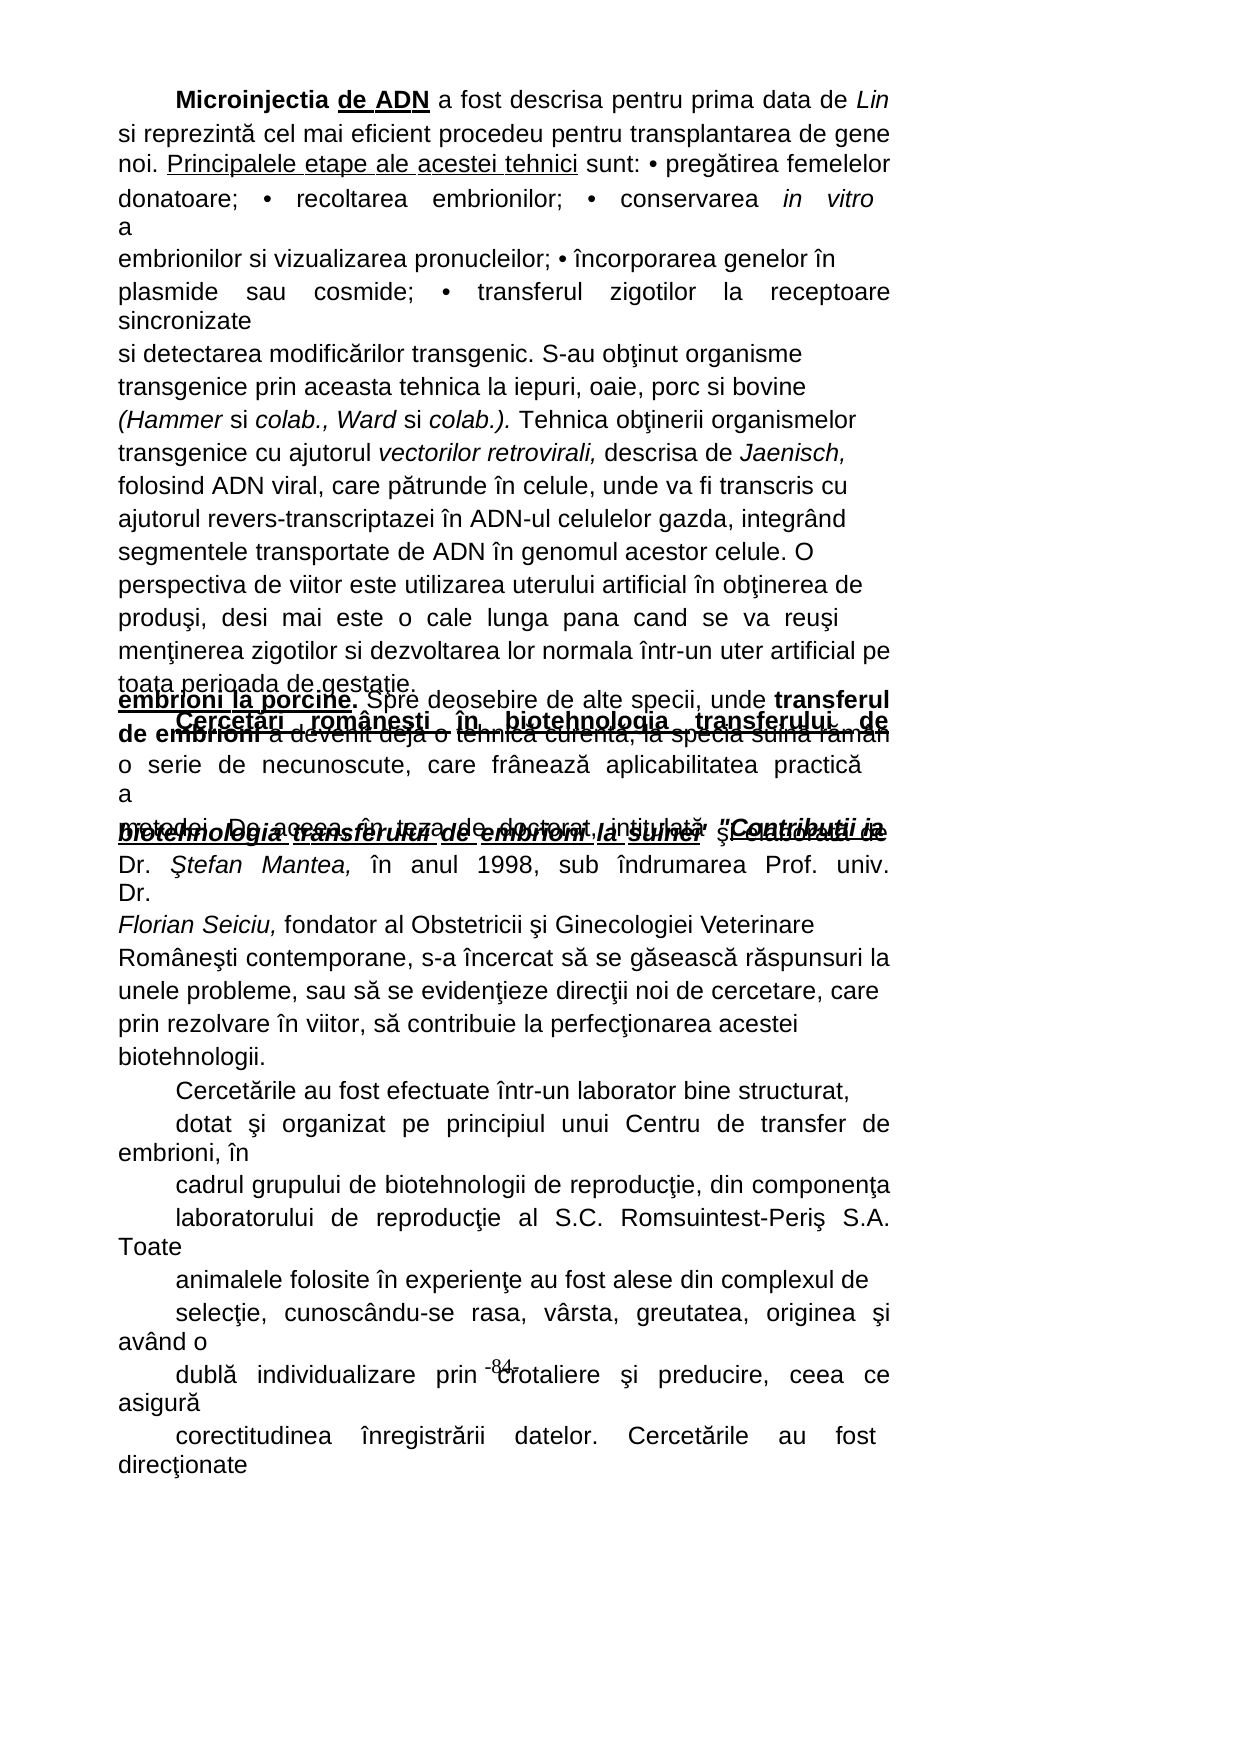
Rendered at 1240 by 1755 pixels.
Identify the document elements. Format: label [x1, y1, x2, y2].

text_box [116, 185, 892, 683]
text_box [115, 686, 892, 716]
text_box [116, 719, 892, 815]
text_box [115, 119, 893, 182]
text_box [482, 1354, 525, 1380]
text_box [116, 818, 892, 848]
text_box [173, 85, 892, 116]
text_box [115, 851, 891, 1312]
